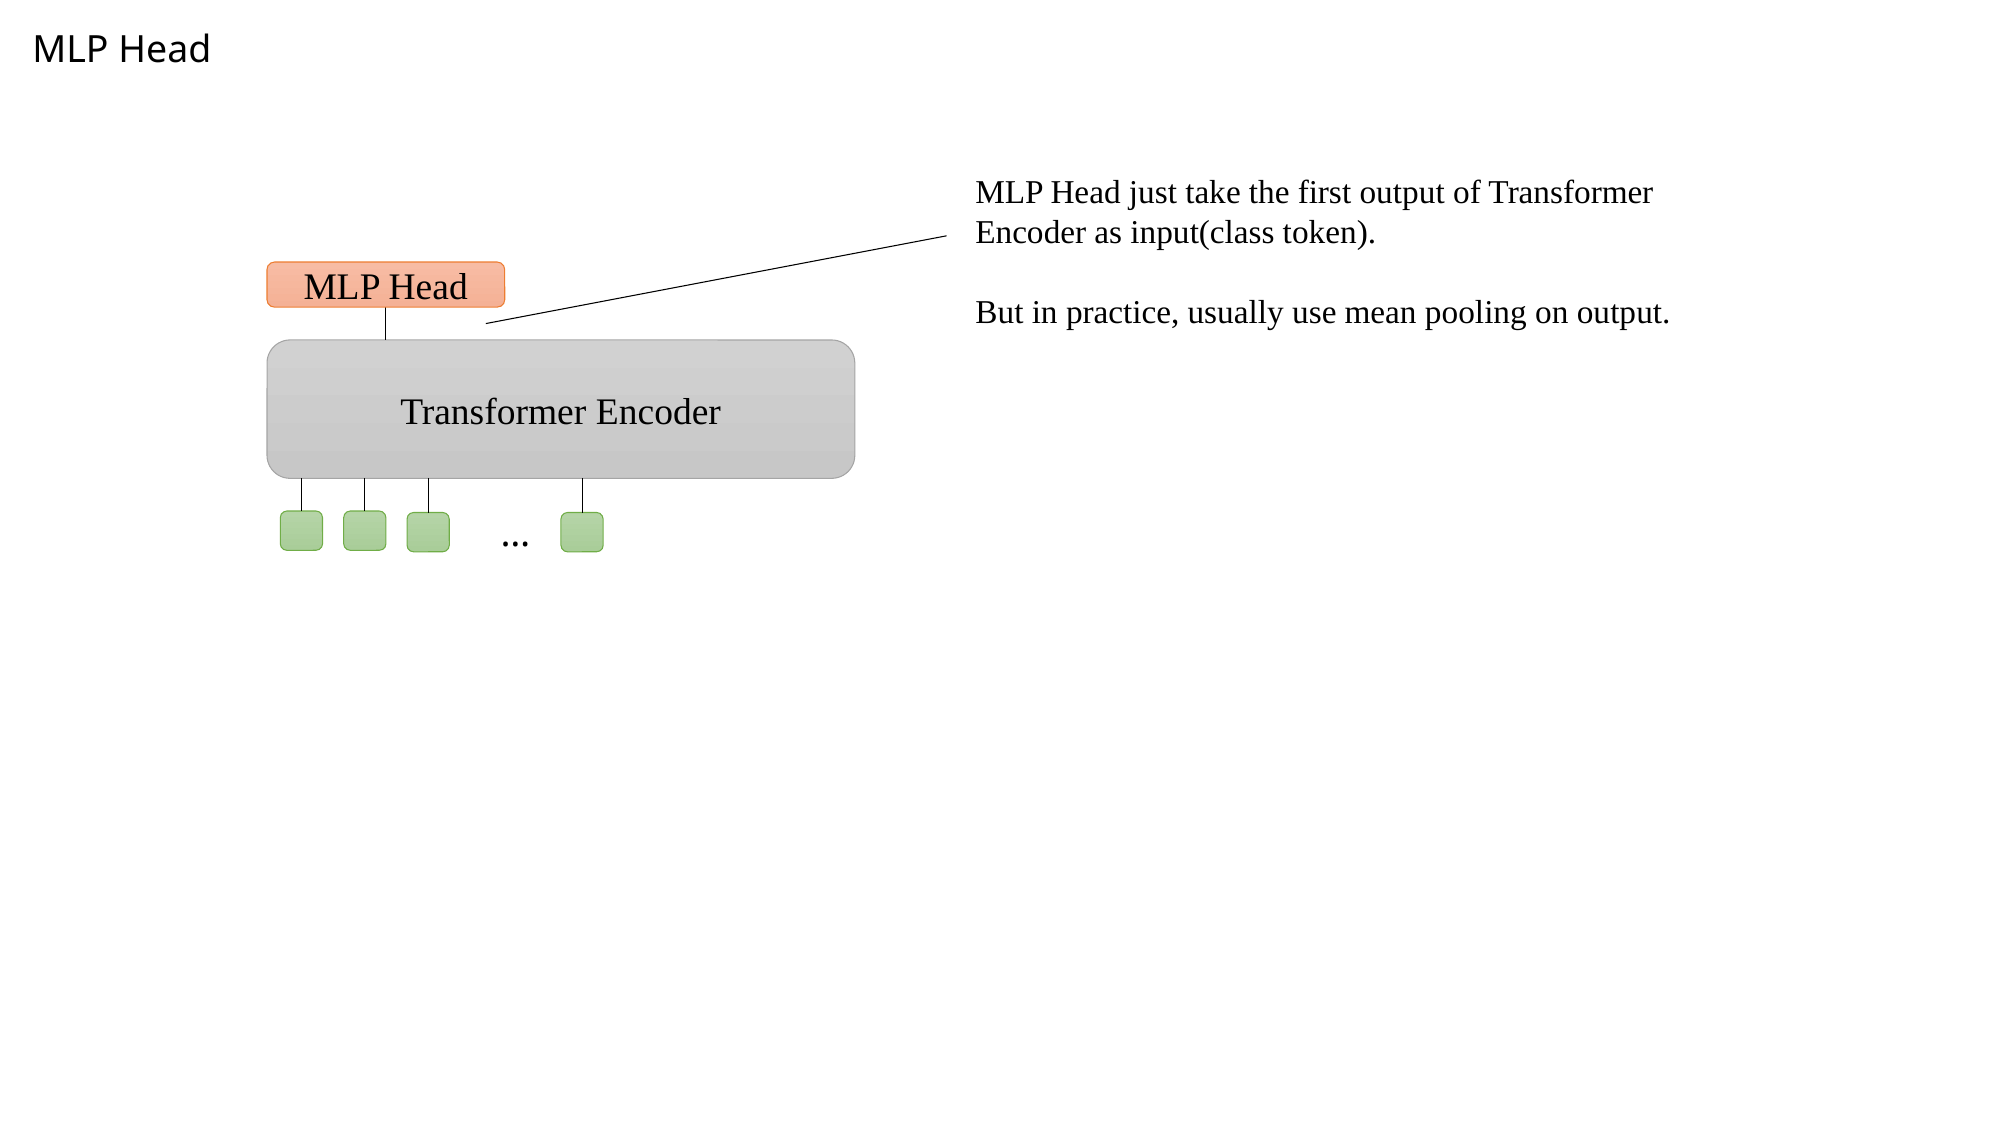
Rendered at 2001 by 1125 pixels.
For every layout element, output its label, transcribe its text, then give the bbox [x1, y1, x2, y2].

text_box MLP Head just take the first output of Transformer Encoder as input(class token). But in practice, usually use mean pooling on output. [960, 163, 1690, 338]
text_box … [485, 501, 548, 562]
text_box [406, 511, 450, 553]
text_box MLP Head [17, 17, 650, 78]
text_box [279, 510, 324, 551]
text_box [343, 510, 387, 551]
text_box [560, 511, 604, 553]
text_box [485, 235, 947, 324]
text_box MLP Head [266, 261, 485, 308]
text_box Transformer Encoder [266, 339, 856, 479]
